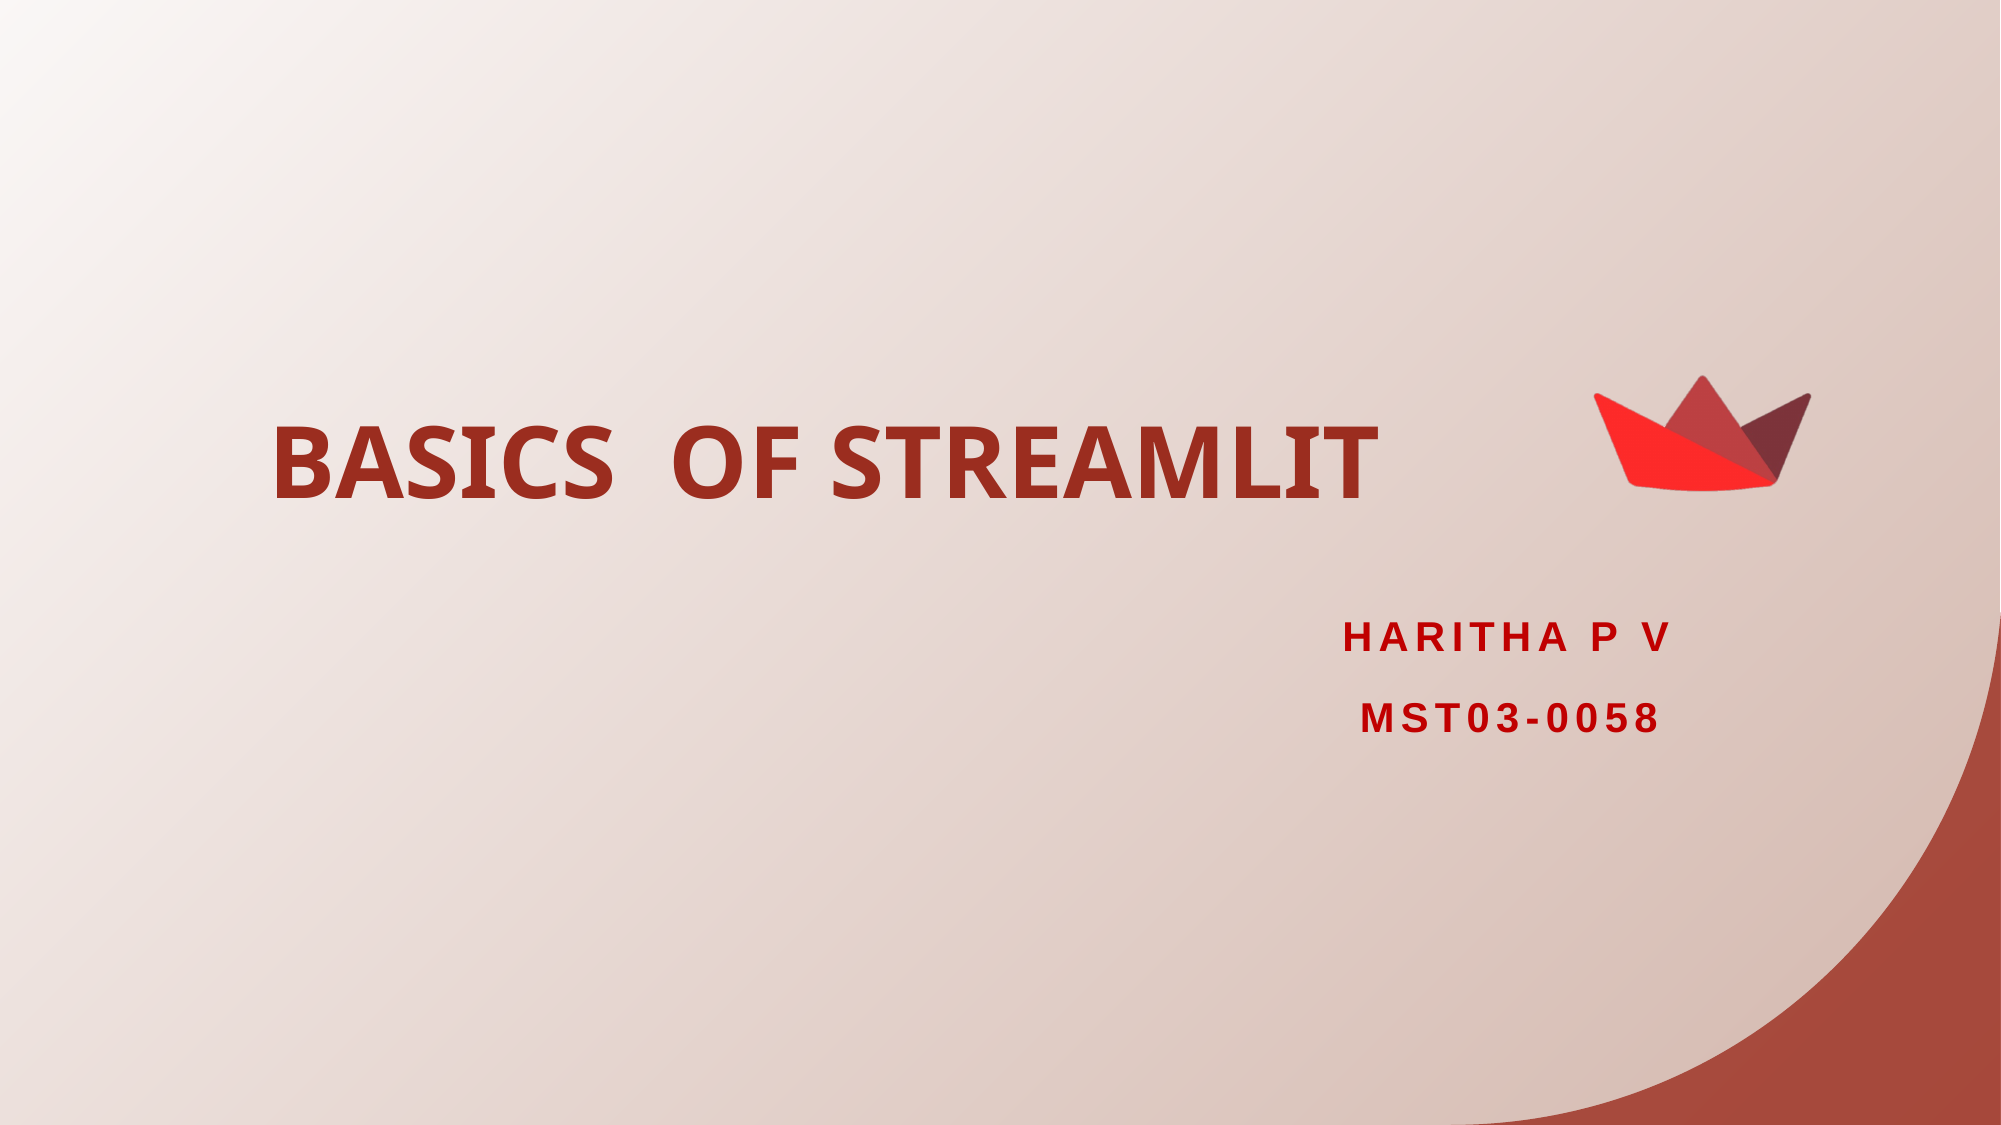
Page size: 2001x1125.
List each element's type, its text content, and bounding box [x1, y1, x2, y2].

text_box HARITHA P V MST03-0058 [1309, 592, 1792, 754]
title BASICS OF STREAMLIT [253, 251, 1758, 526]
picture [1530, 265, 1878, 600]
